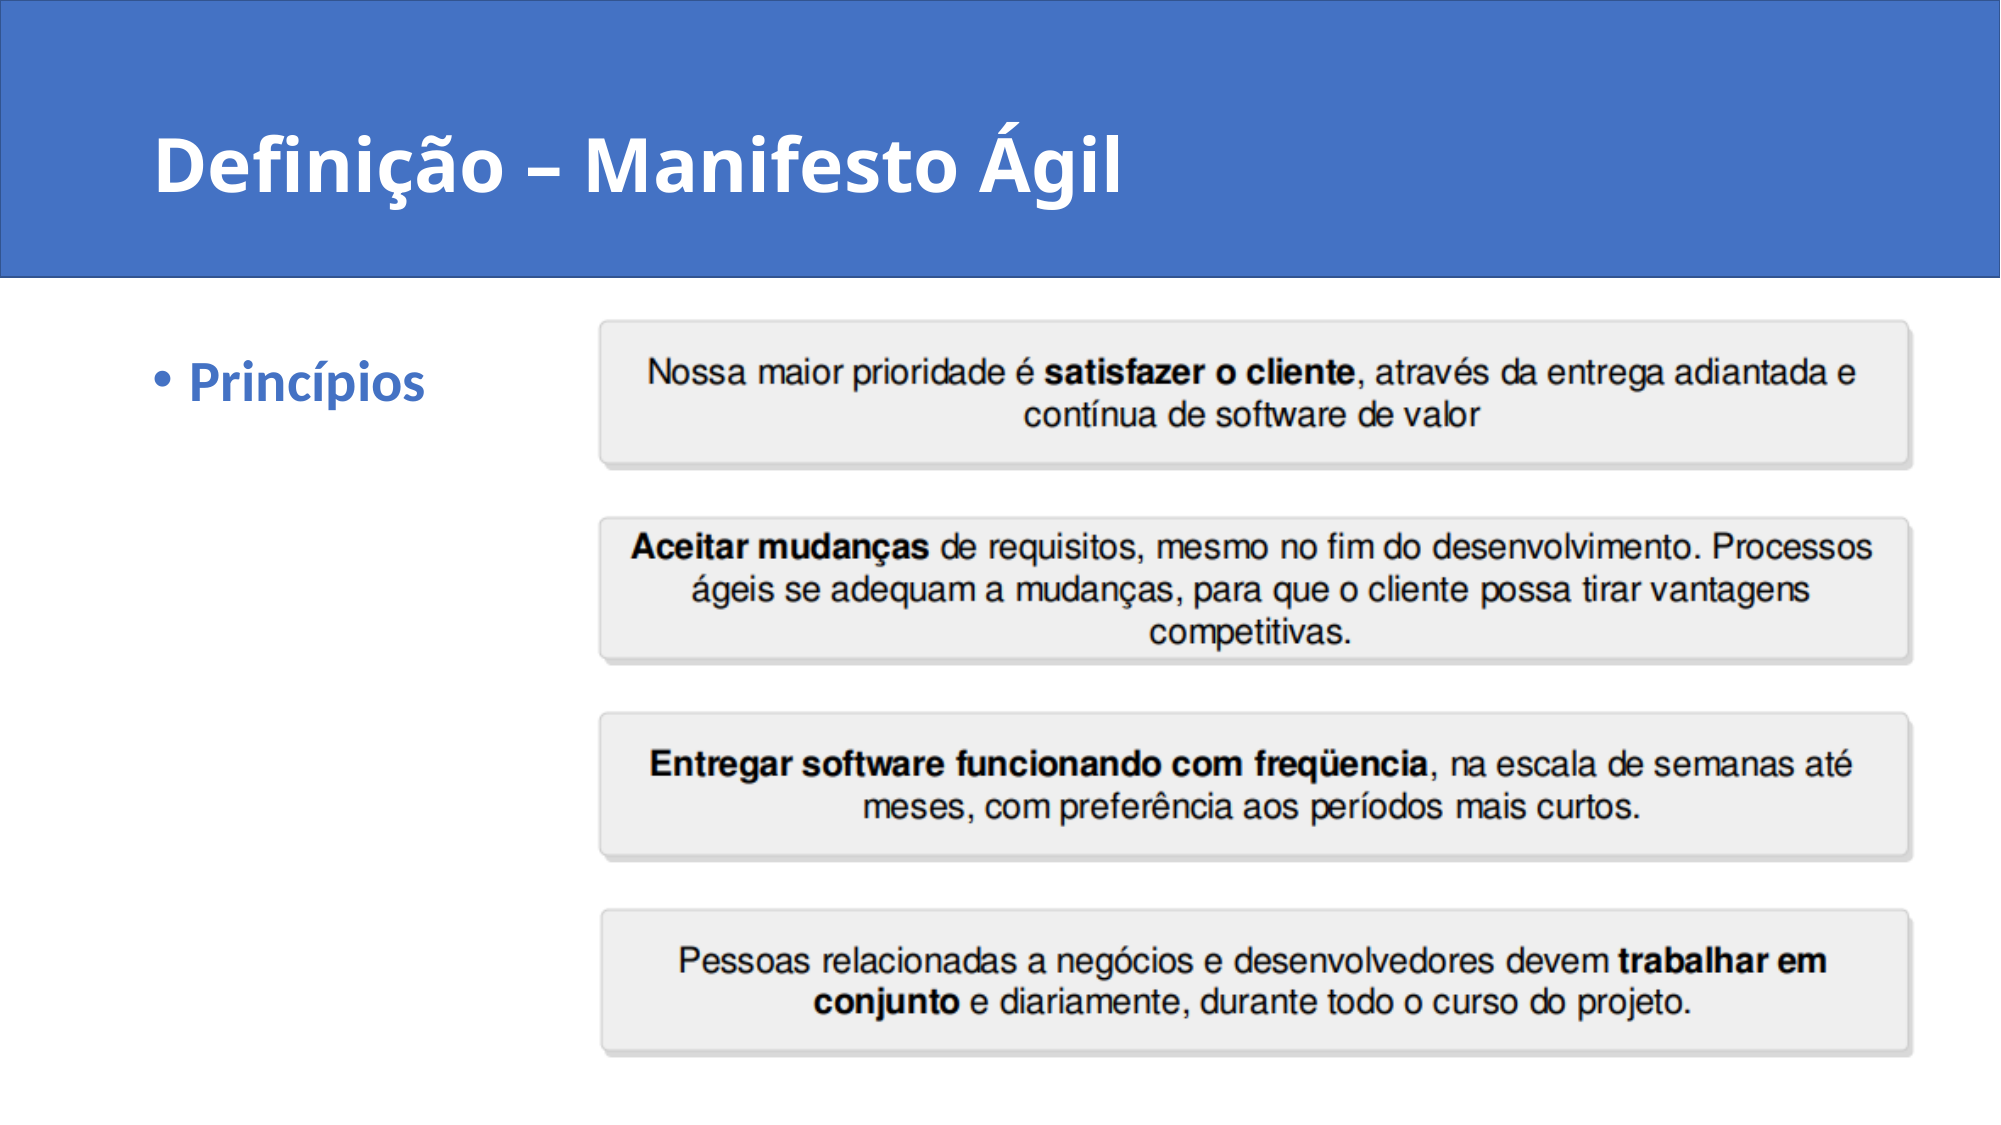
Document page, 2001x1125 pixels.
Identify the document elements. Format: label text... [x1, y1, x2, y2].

text_box [0, 0, 2000, 278]
title Definição – Manifesto Ágil [137, 59, 1863, 278]
list Princípios [137, 301, 566, 1015]
picture [566, 301, 1940, 1073]
